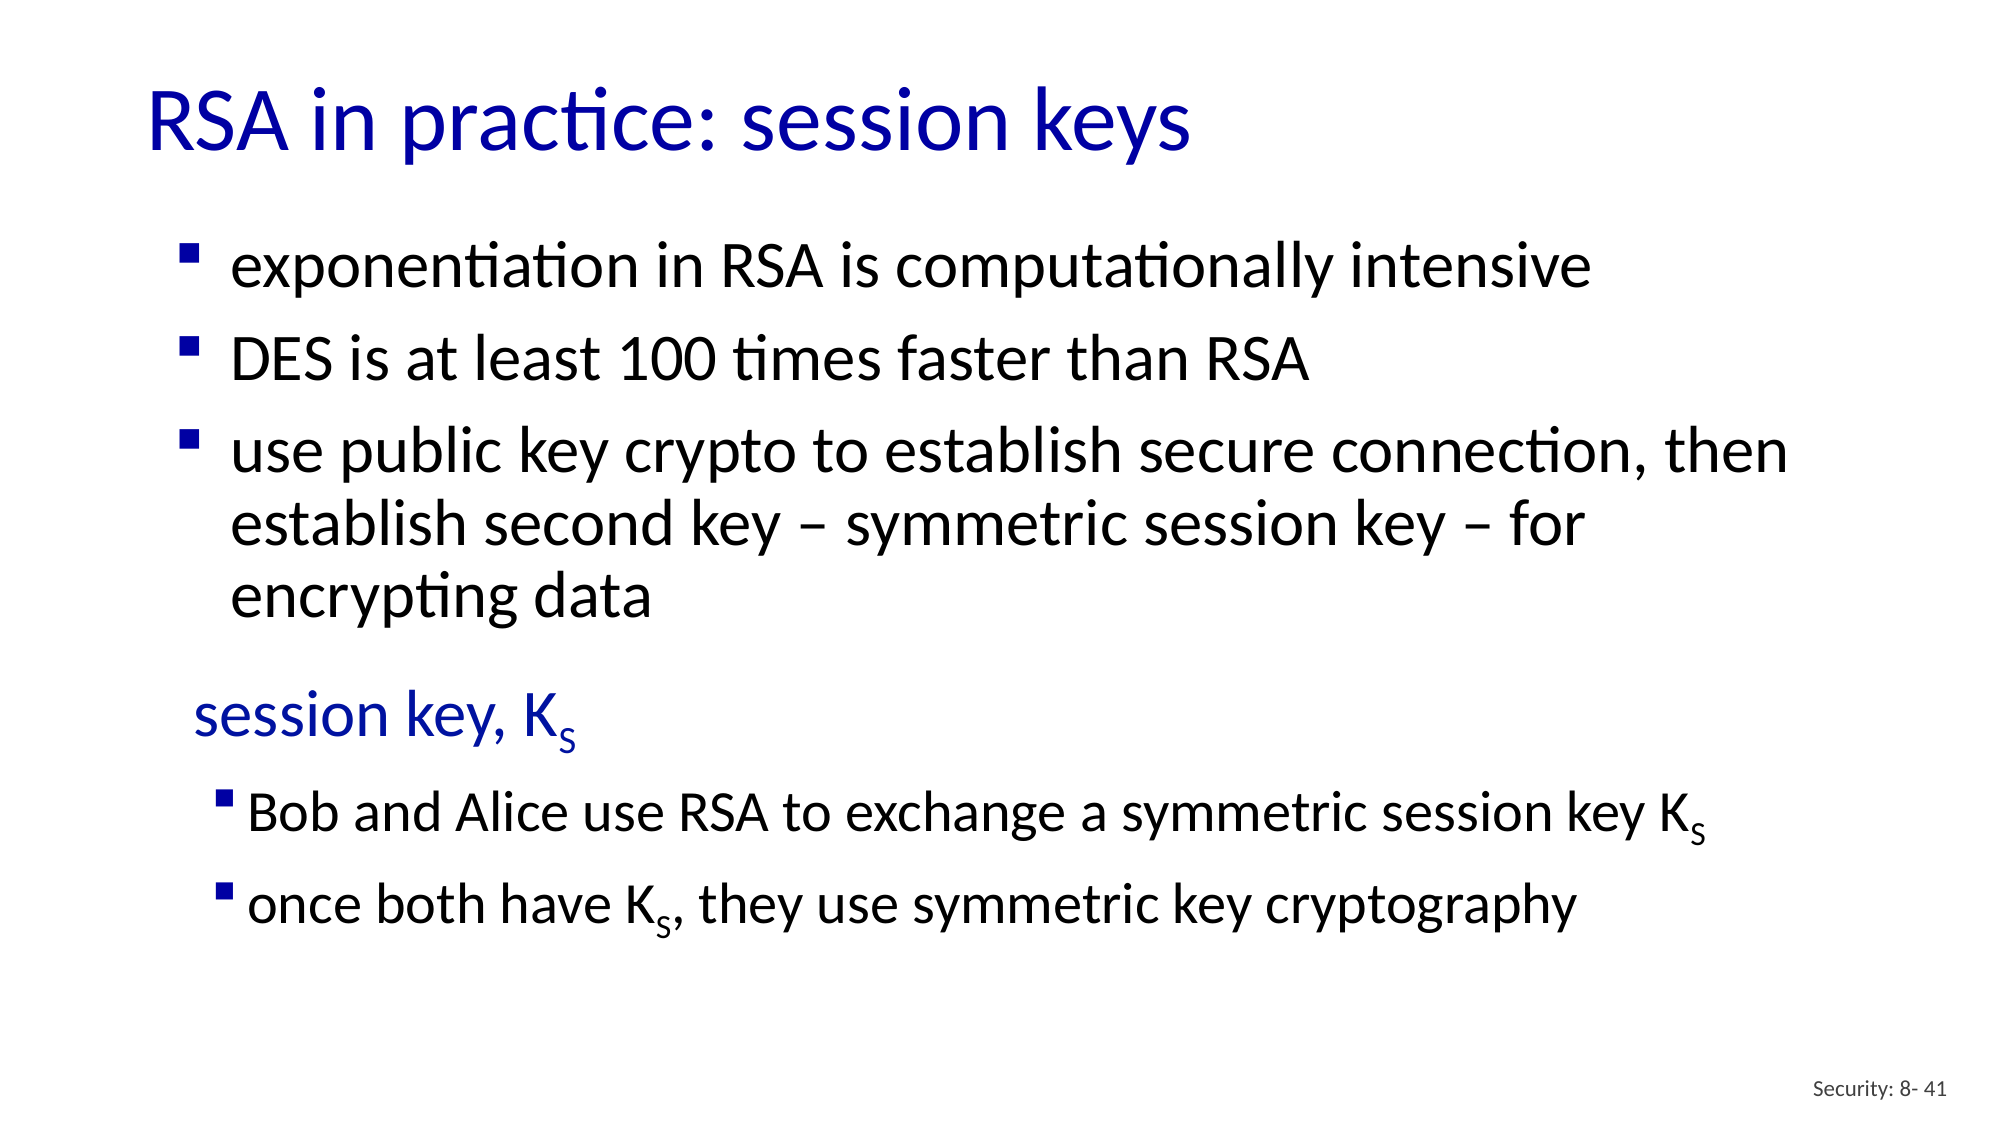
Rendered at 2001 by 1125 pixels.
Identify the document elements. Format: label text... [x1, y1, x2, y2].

title RSA in practice: session keys [131, 47, 1856, 195]
slide_number Security: 8- 41 [1512, 1056, 1963, 1117]
text_box exponentiation in RSA is computationally intensive DES is at least 100 times faster than RSA use public key crypto to establish secure connection, then establish second key – symmetric session key – for encrypting data session key, KS Bob and Alice use RSA to exchange a symmetric session key KS once both have KS, they use symmetric key cryptography [157, 222, 1868, 985]
